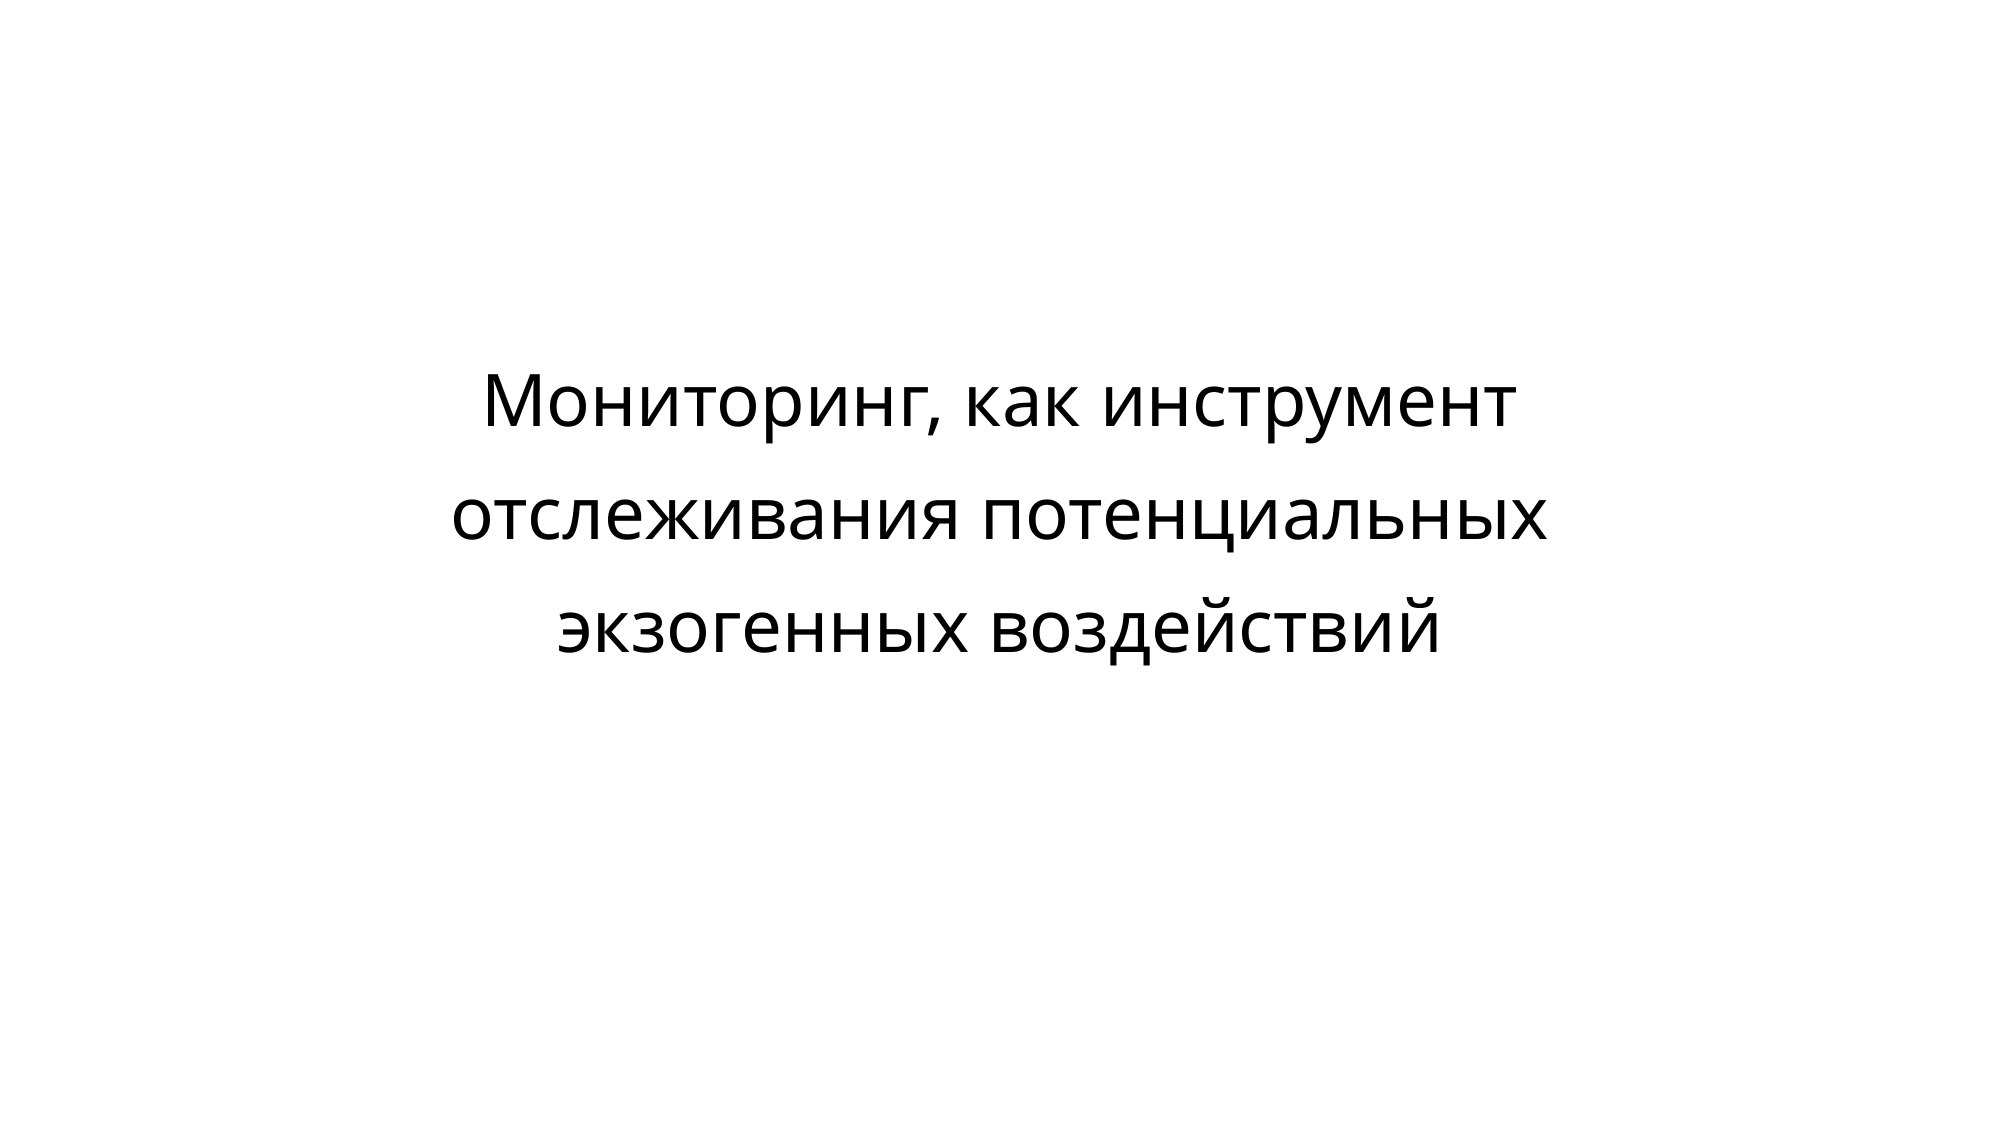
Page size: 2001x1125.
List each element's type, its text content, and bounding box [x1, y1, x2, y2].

title Мониторинг, как инструмент отслеживания потенциальных экзогенных воздействий [249, 315, 1750, 675]
